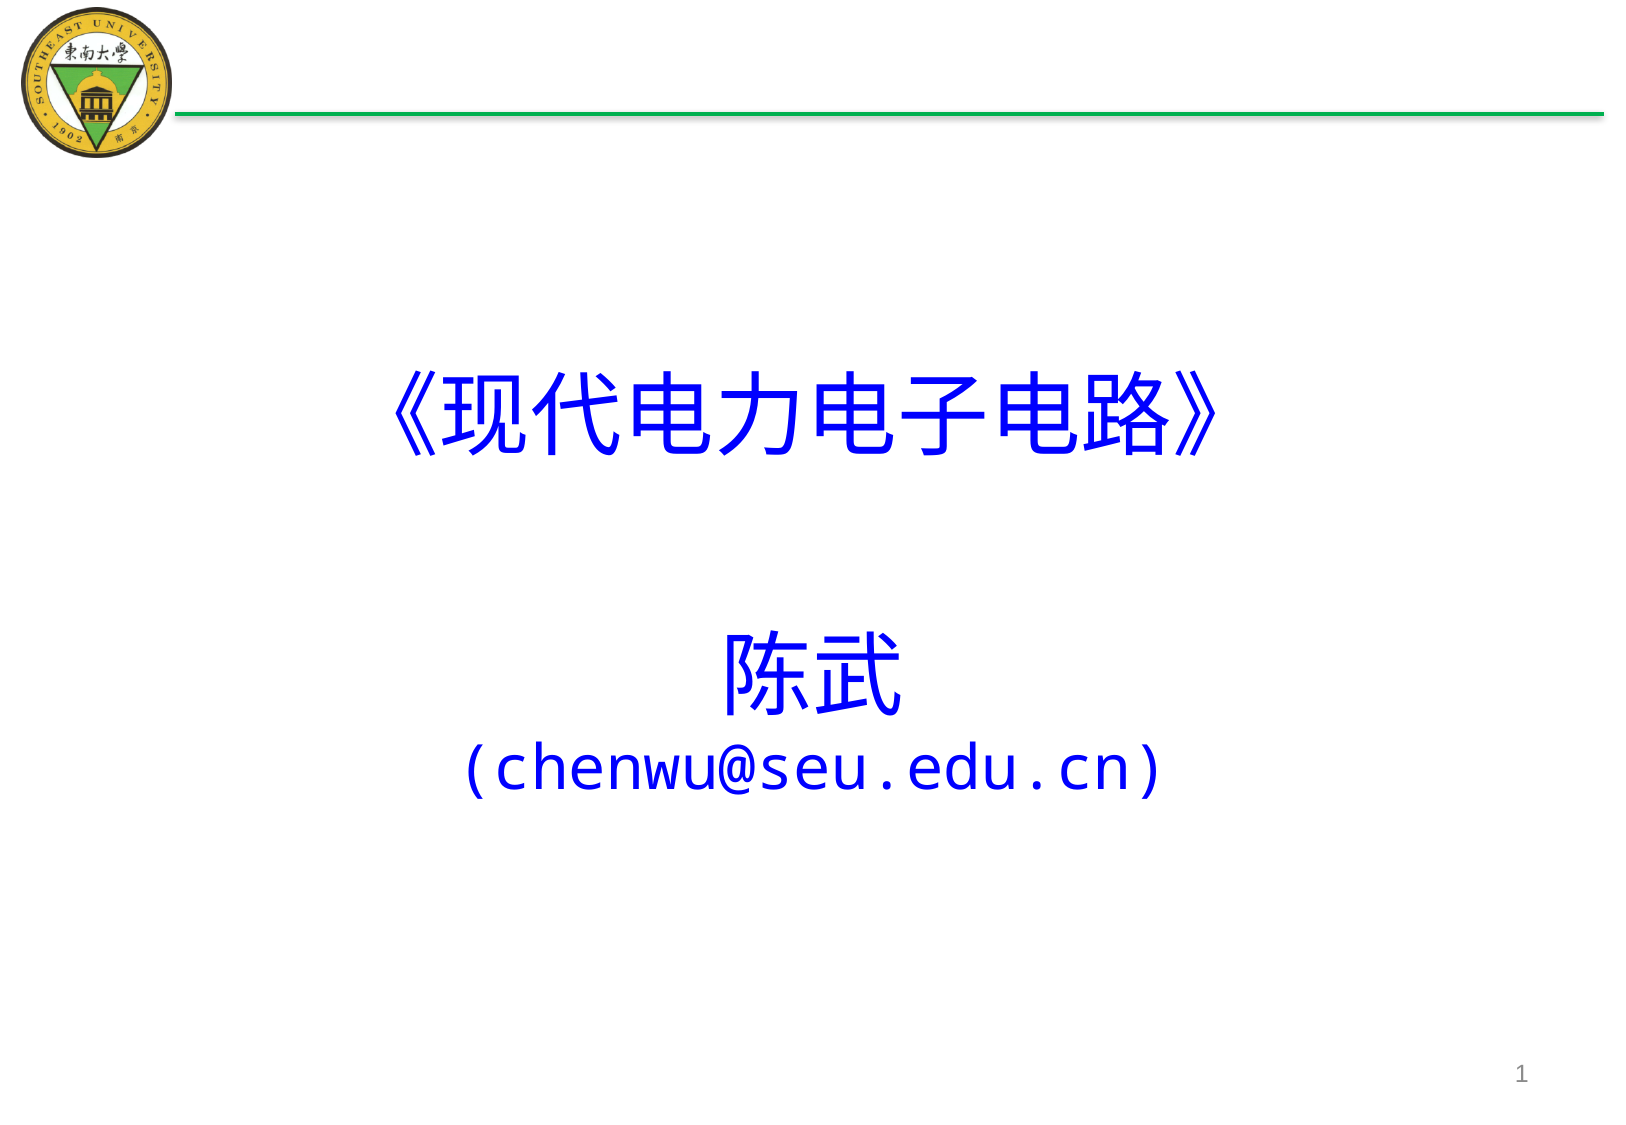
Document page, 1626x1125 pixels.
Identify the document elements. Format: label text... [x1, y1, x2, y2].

text_box 《现代电力电子电路》 [332, 349, 1280, 475]
text_box 陈武 (chenwu@seu.edu.cn) [441, 609, 1184, 810]
slide_number 1 [1164, 1042, 1544, 1103]
picture [20, 6, 172, 158]
